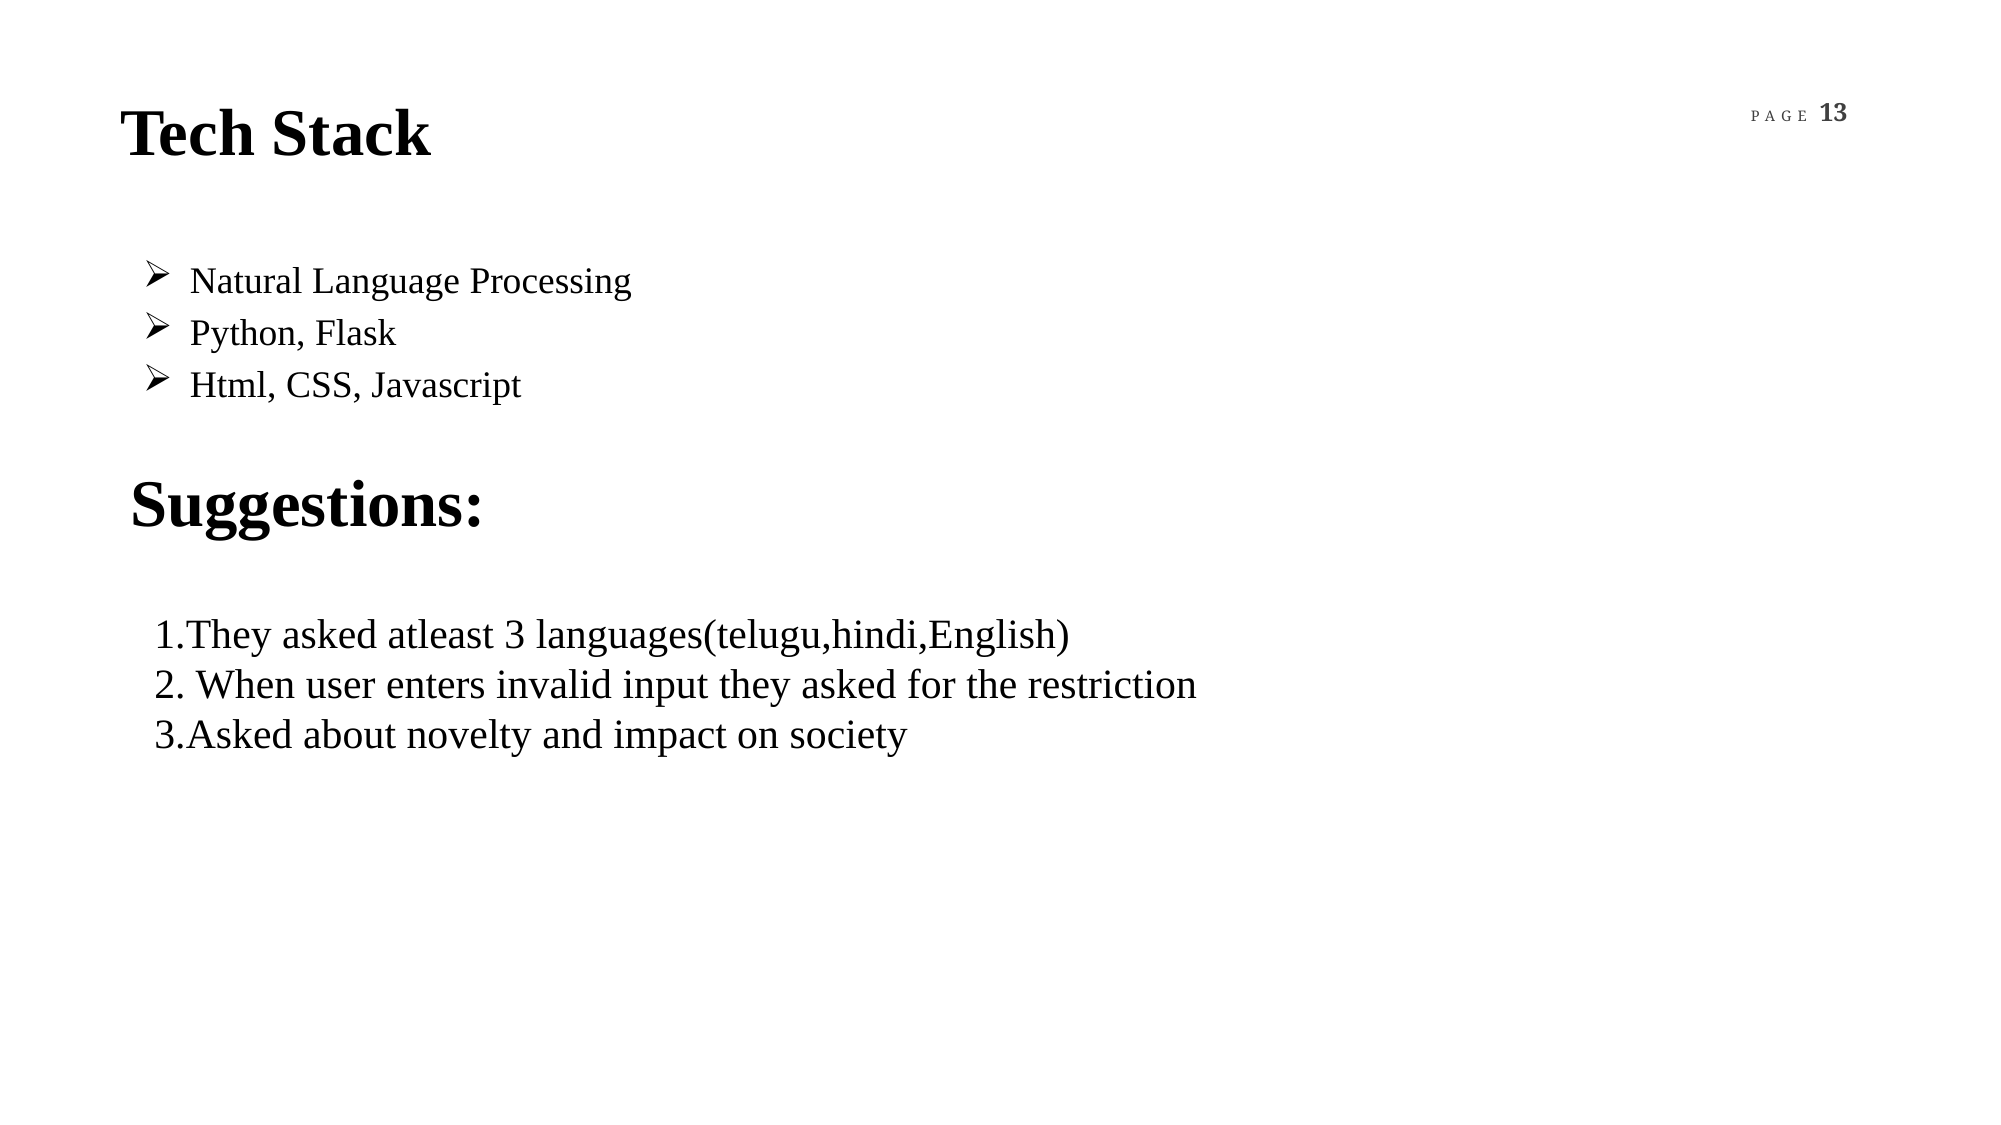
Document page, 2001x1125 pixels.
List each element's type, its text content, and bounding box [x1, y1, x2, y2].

text_box 1.They asked atleast 3 languages(telugu,hindi,English) 2. When user enters invalid input they asked for the restriction 3.Asked about novelty and impact on society [139, 599, 1530, 815]
text_box Tech Stack [105, 81, 703, 176]
text_box Suggestions: [115, 452, 1259, 548]
text_box Natural Language Processing Python, Flask Html, CSS, Javascript [105, 197, 964, 413]
